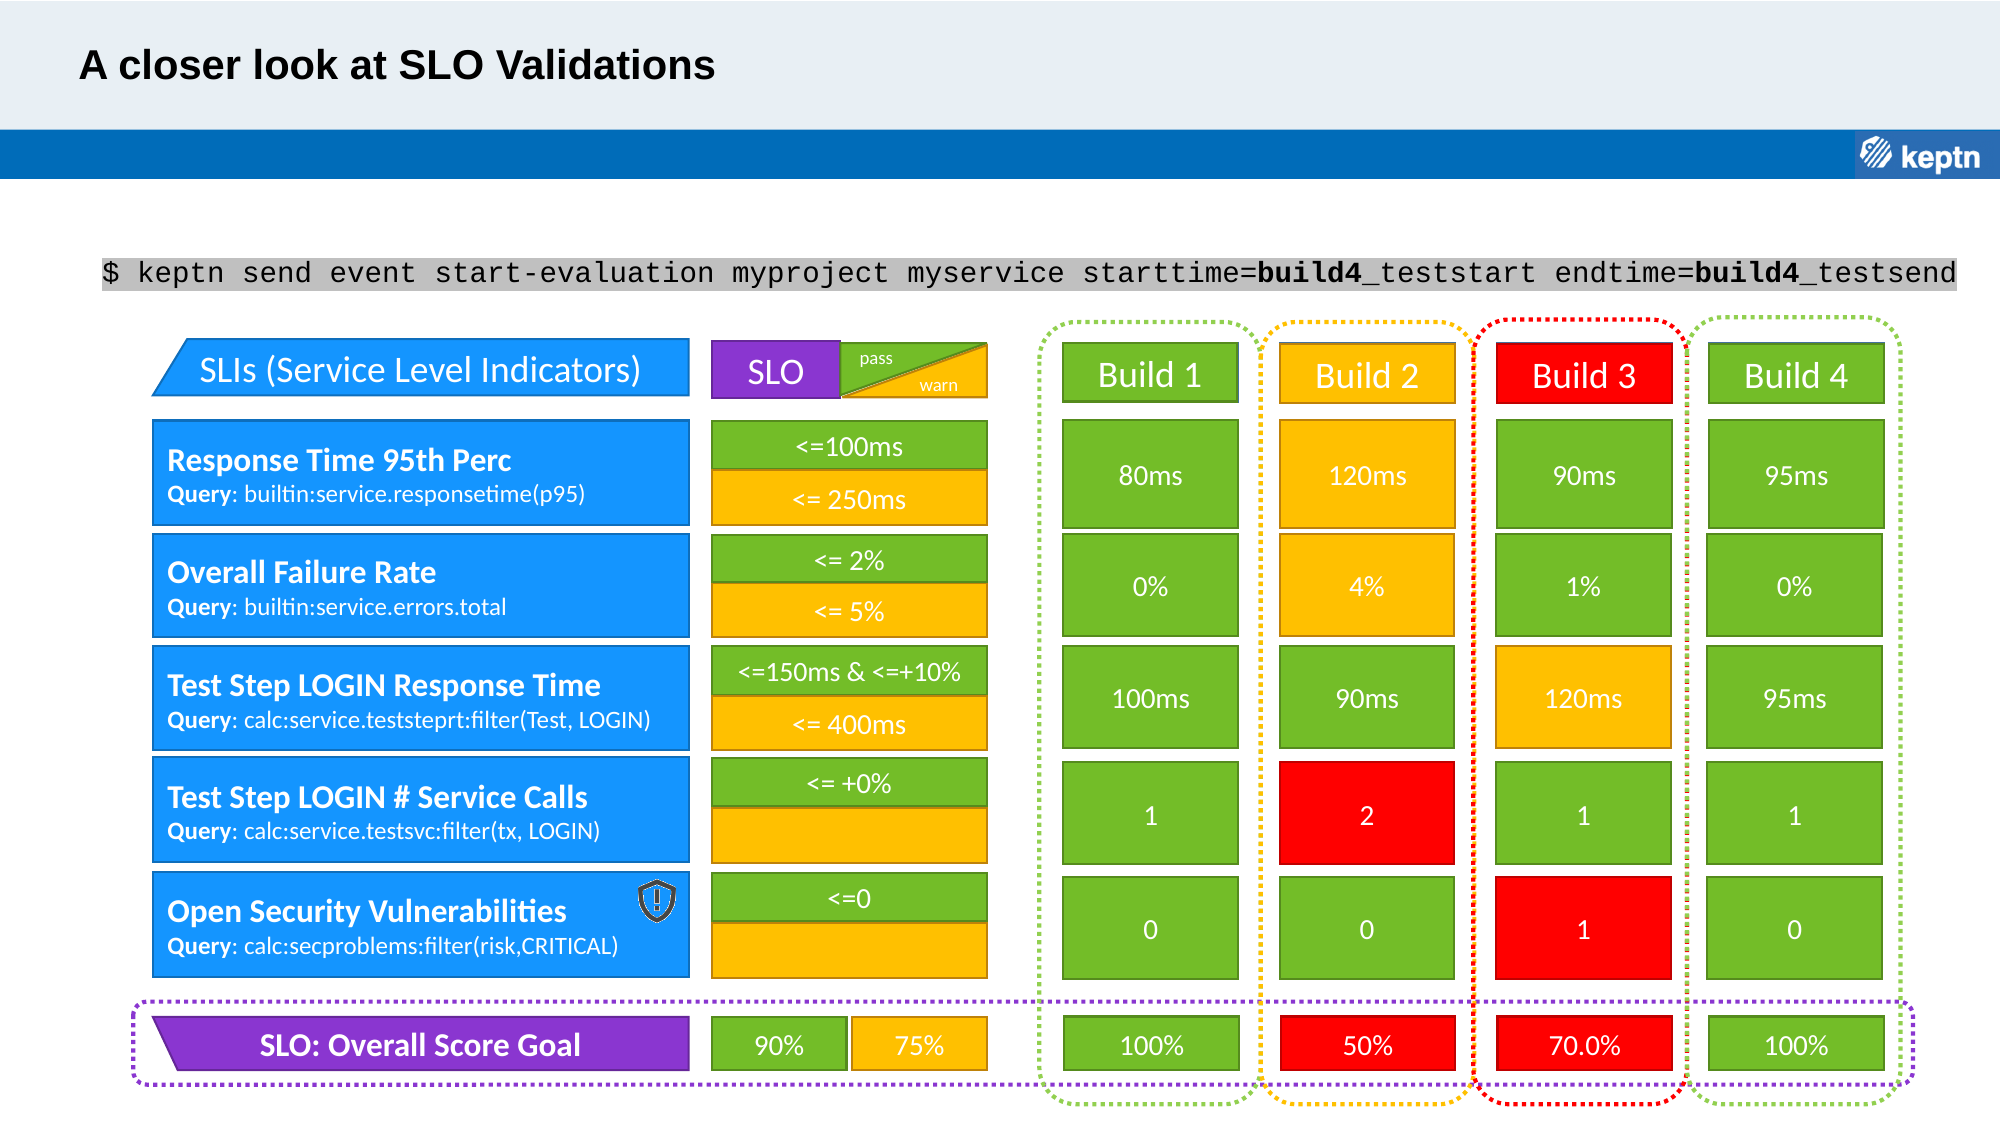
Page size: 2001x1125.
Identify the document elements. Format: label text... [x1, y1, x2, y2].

text_box 0 [1063, 877, 1239, 980]
text_box Open Security Vulnerabilities Query: calc:secproblems:filter(risk,CRITICAL) [152, 872, 689, 977]
list A closer look at SLO Validations [63, 35, 1789, 122]
text_box [1473, 319, 1687, 1105]
text_box $ keptn send event start-evaluation myproject myservice starttime=build4_teststart endtime=build4_testsend [87, 245, 1973, 296]
text_box 1 [1495, 877, 1671, 980]
text_box Test Step LOGIN # Service Calls Query: calc:service.testsvc:filter(tx, LOGIN) [152, 757, 689, 862]
text_box [1039, 321, 1261, 1105]
text_box [133, 1001, 1043, 1085]
text_box Overall Failure Rate Query: builtin:service.errors.total [152, 534, 689, 638]
text_box [1257, 1075, 1264, 1085]
text_box [1686, 317, 1901, 1105]
text_box SLO [711, 341, 841, 398]
text_box warn [842, 345, 987, 398]
picture [1855, 131, 2000, 179]
text_box Test Step LOGIN Response Time Query: calc:service.teststeprt:filter(Test, LOGIN) [152, 645, 689, 751]
text_box Build 1 [1062, 342, 1238, 402]
text_box [711, 807, 987, 863]
text_box <= 250ms [711, 470, 987, 525]
text_box [1260, 321, 1474, 1105]
text_box pass [844, 338, 908, 376]
text_box <= 400ms [711, 695, 987, 751]
text_box Response Time 95th Perc Query: builtin:service.responsetime(p95) [152, 420, 689, 525]
text_box [908, 343, 987, 372]
text_box <= 5% [711, 583, 987, 638]
text_box [840, 343, 895, 396]
text_box <=100ms [711, 420, 987, 470]
picture [633, 876, 677, 923]
text_box <=0 [711, 872, 987, 921]
text_box 0 [1279, 877, 1455, 980]
text_box <= 2% [711, 535, 987, 583]
text_box [1684, 1077, 1690, 1085]
text_box [1898, 1001, 1913, 1085]
text_box 0 [1707, 877, 1883, 980]
text_box [711, 922, 987, 978]
text_box <=150ms & <=+10% [711, 646, 987, 695]
text_box SLIs (Service Level Indicators) [152, 339, 689, 396]
text_box <= +0% [711, 757, 987, 806]
